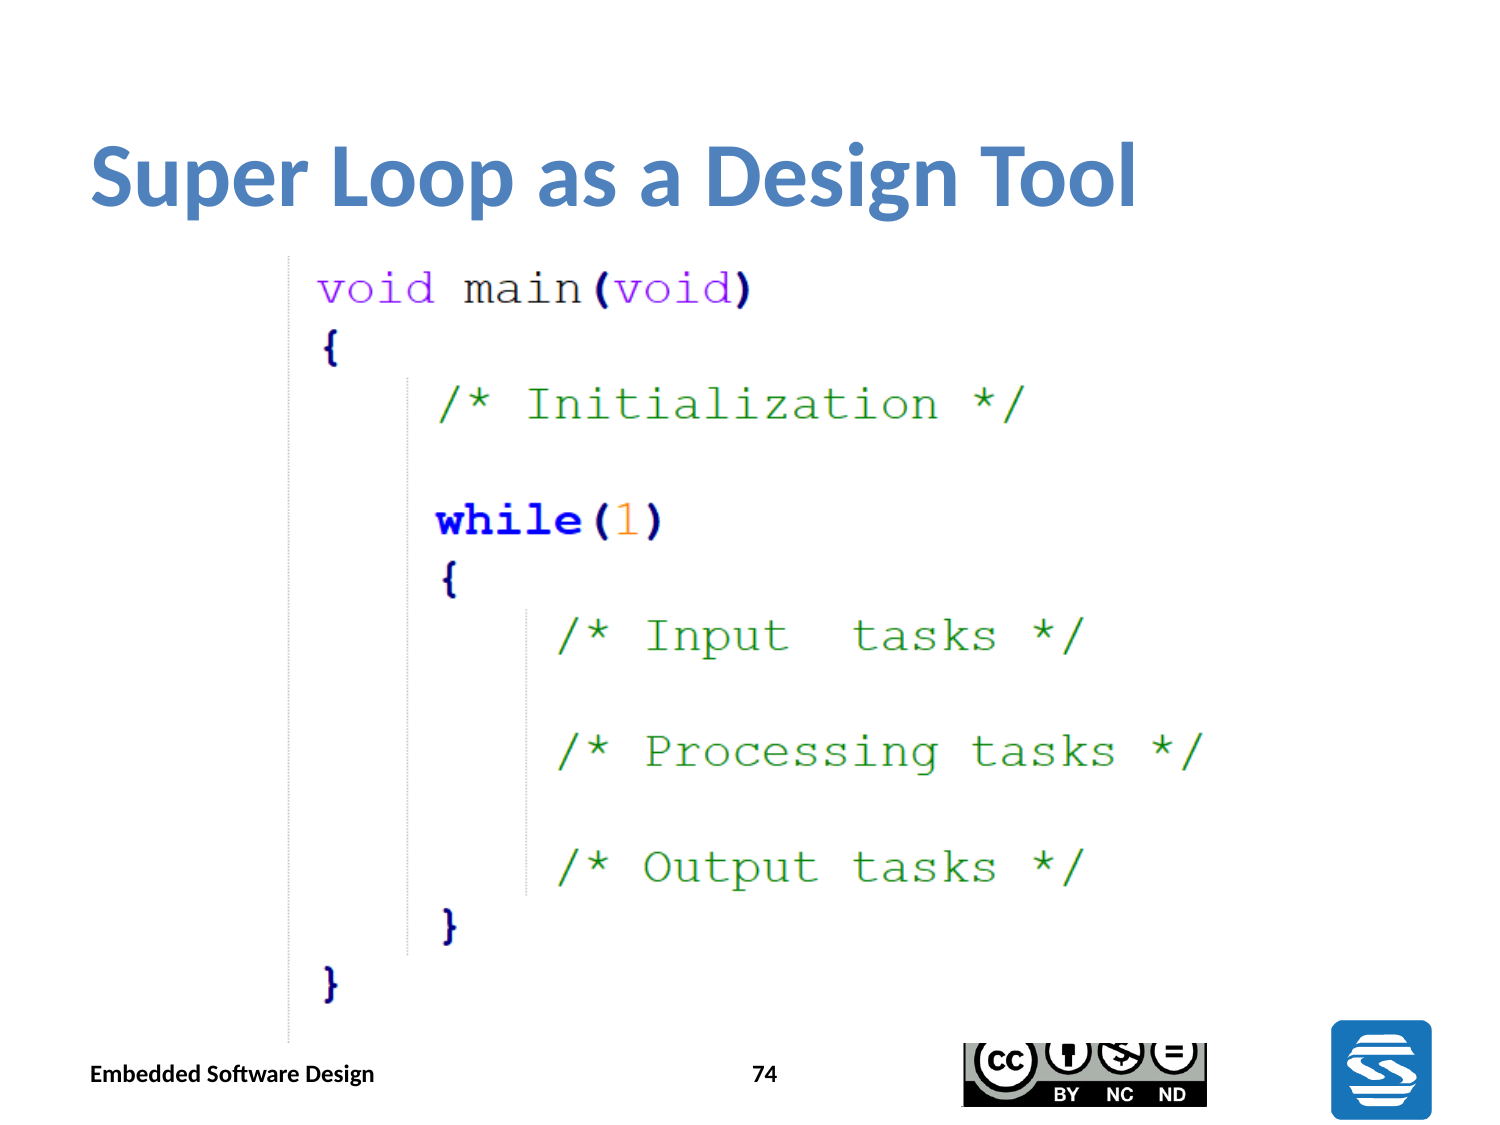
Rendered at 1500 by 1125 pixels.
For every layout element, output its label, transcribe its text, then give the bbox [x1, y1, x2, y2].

picture [273, 256, 1226, 1107]
slide_number 74 [676, 1052, 854, 1103]
footer Embedded Software Design [75, 1042, 607, 1103]
title Super Loop as a Design Tool [75, 45, 1425, 233]
picture [1331, 1020, 1432, 1120]
